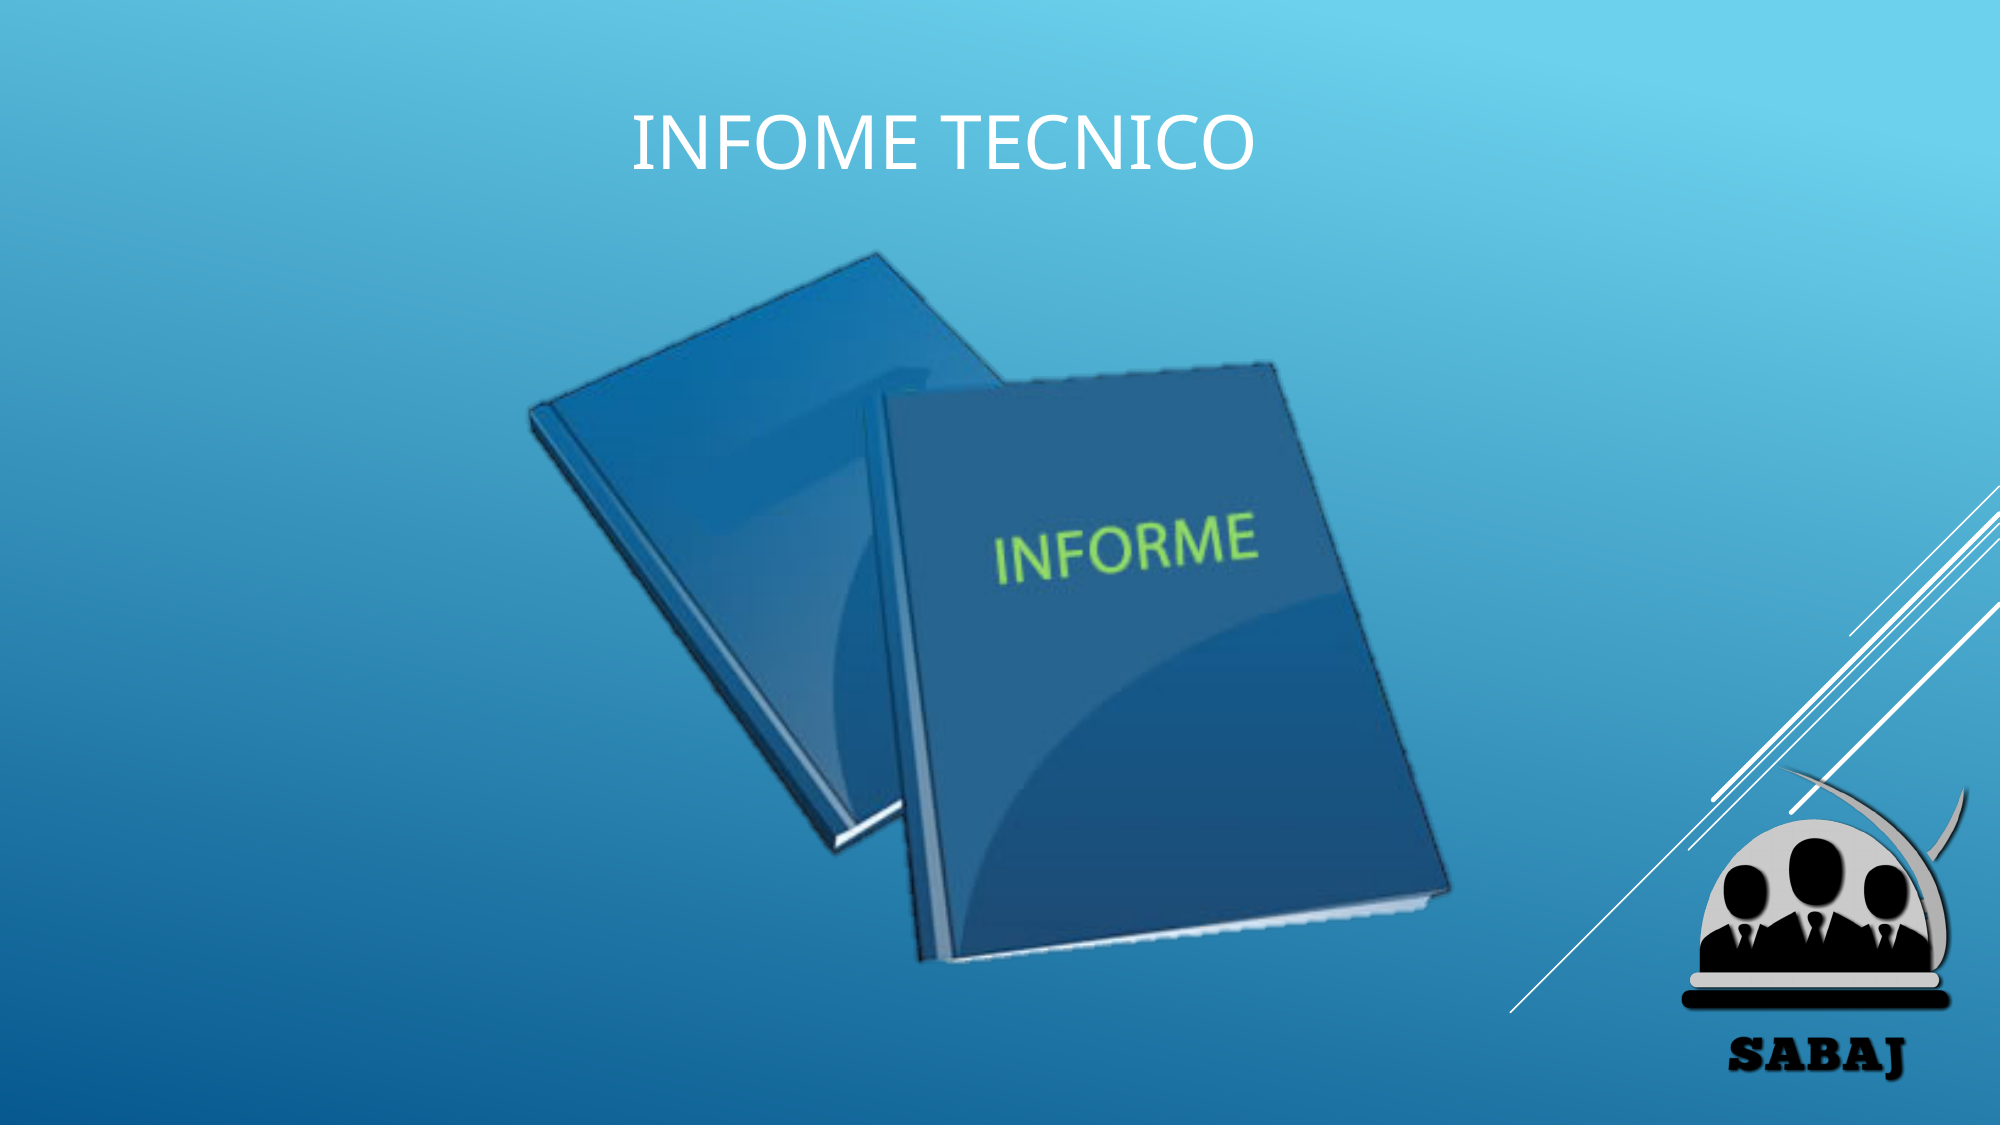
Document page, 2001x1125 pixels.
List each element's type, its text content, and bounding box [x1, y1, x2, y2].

picture [496, 243, 1474, 1005]
picture [1627, 752, 2000, 1125]
title Infome tecnico [616, 66, 1354, 214]
